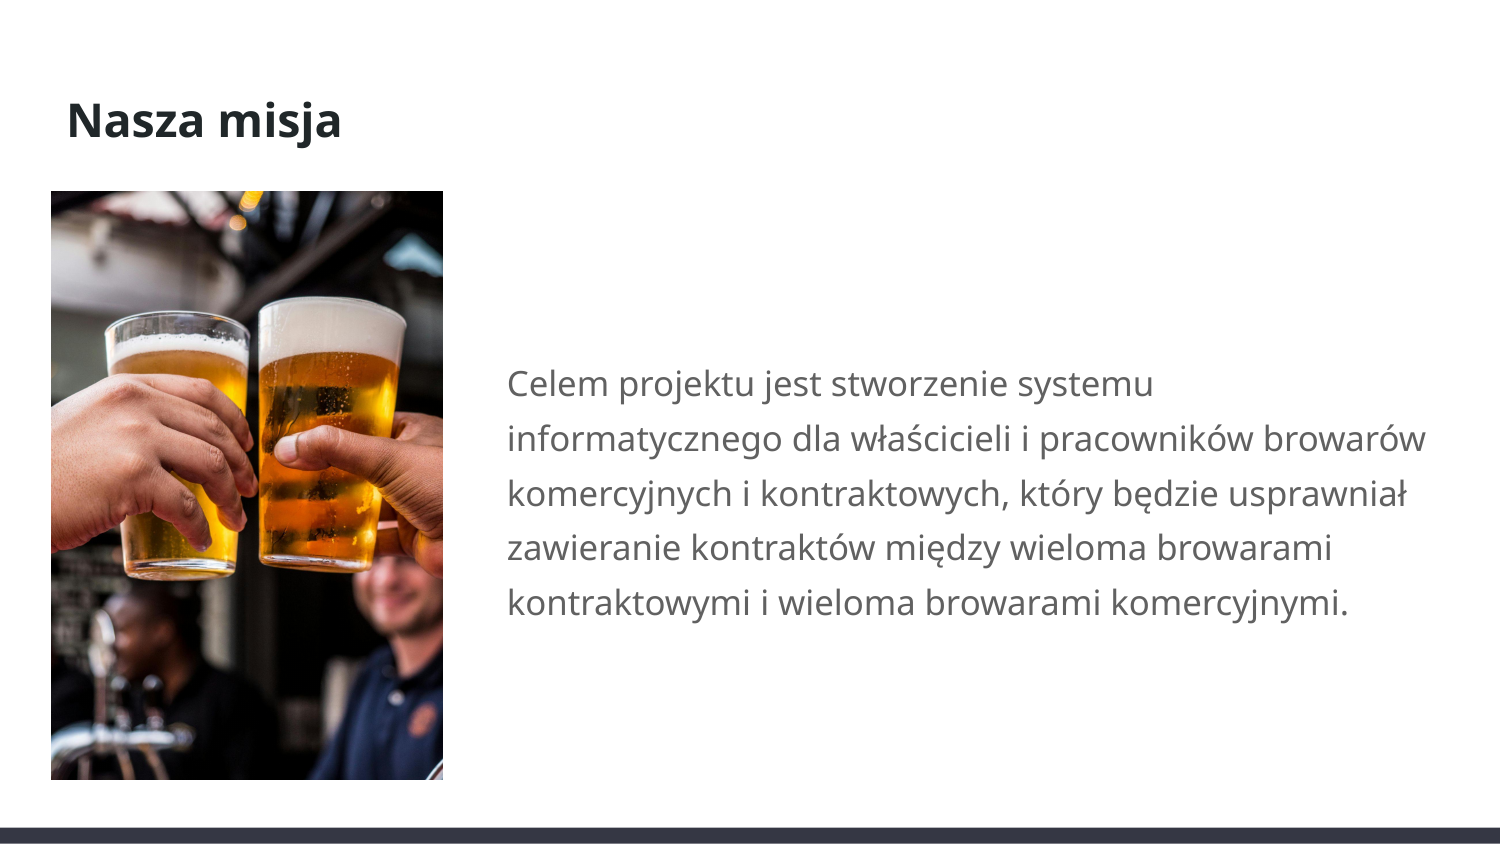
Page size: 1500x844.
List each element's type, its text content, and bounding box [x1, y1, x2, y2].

picture [50, 191, 443, 780]
list Celem projektu jest stworzenie systemu informatycznego dla właścicieli i pracowników browarów komercyjnych i kontraktowych, który będzie usprawniał zawieranie kontraktów między wieloma browarami kontraktowymi i wieloma browarami komercyjnymi. [491, 337, 1449, 674]
title Nasza misja [51, 72, 1449, 167]
